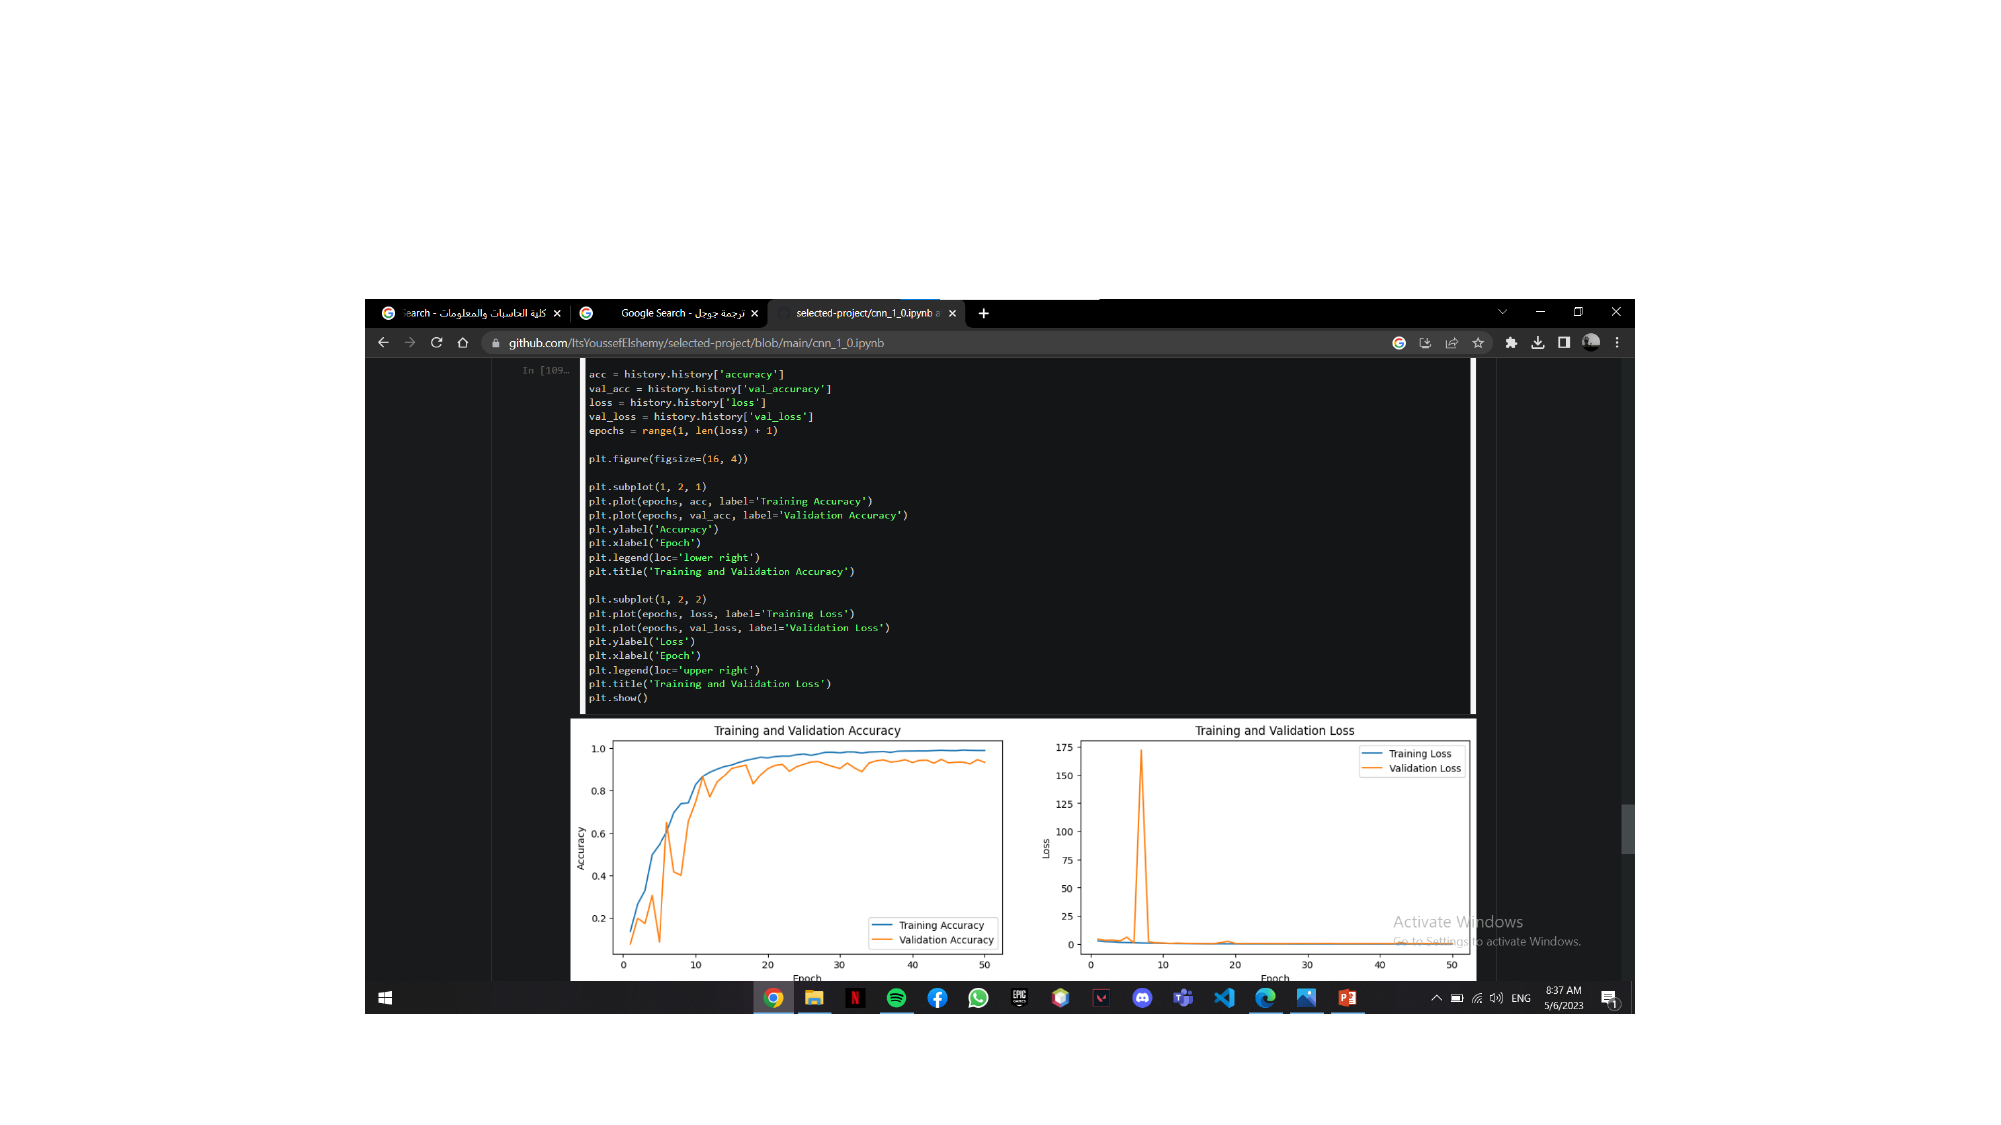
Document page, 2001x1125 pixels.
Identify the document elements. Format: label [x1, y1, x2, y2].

list [365, 299, 1635, 1014]
